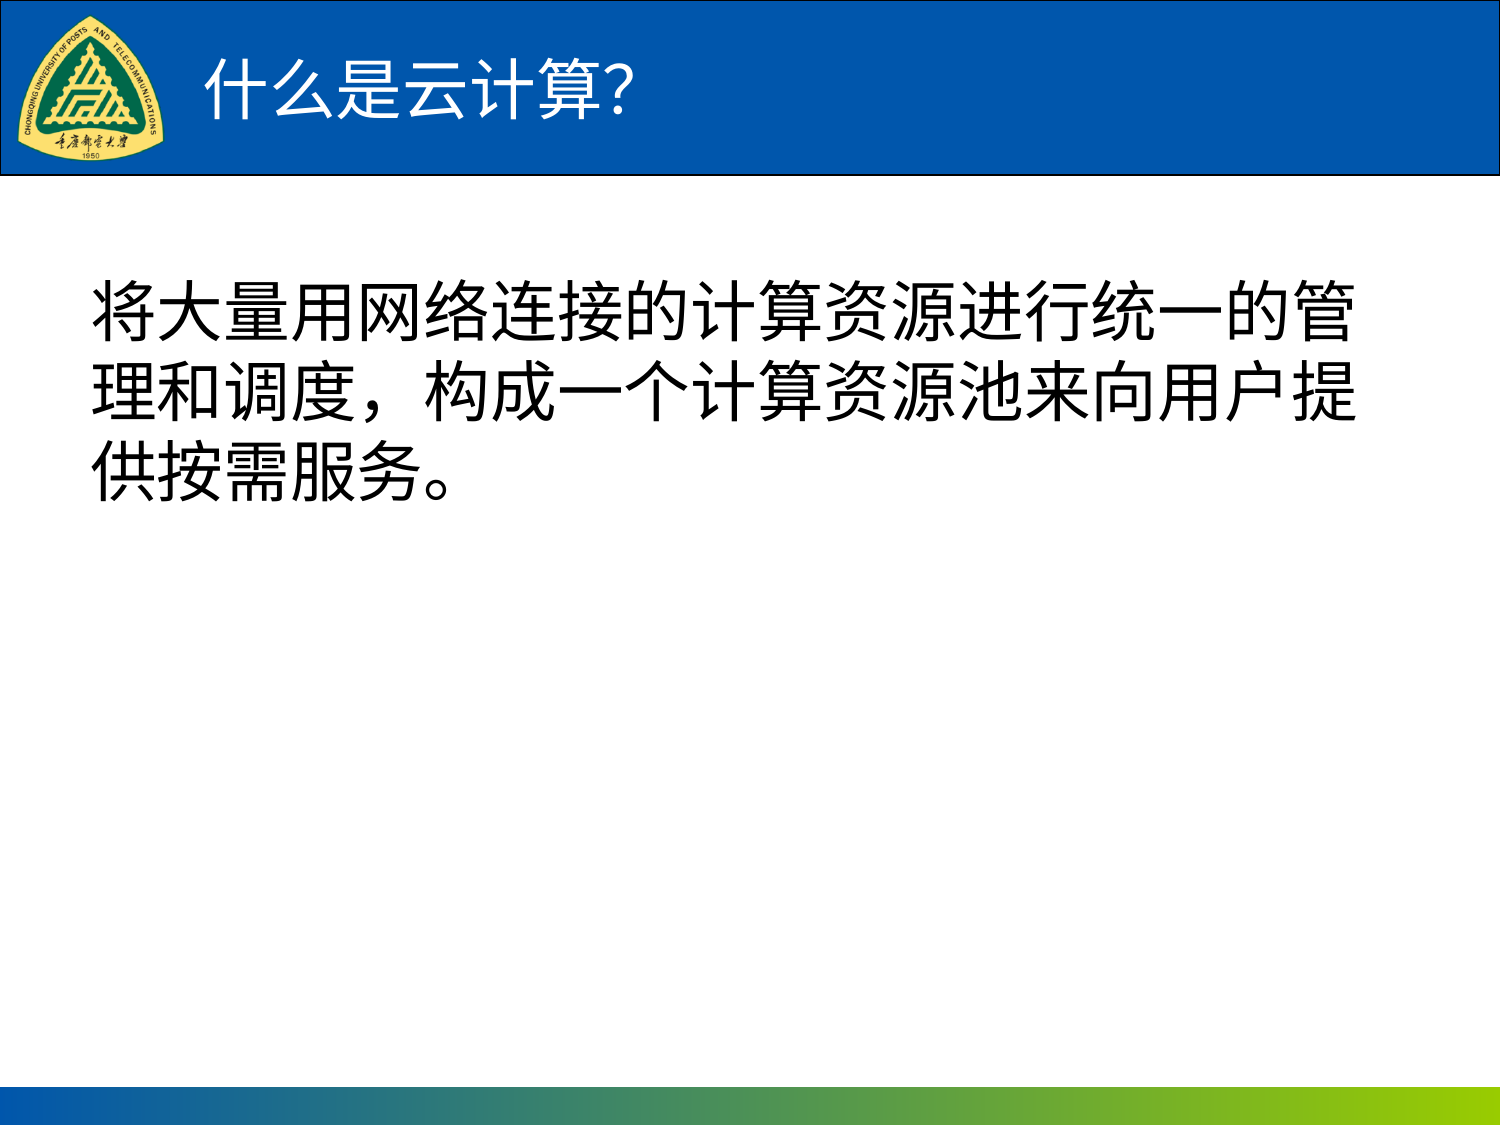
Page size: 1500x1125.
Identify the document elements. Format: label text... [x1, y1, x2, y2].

title 什么是云计算？ [187, 12, 1500, 163]
list 将大量用网络连接的计算资源进行统一的管理和调度，构成一个计算资源池来向用户提供按需服务。 [75, 262, 1425, 1005]
picture [13, 12, 167, 163]
